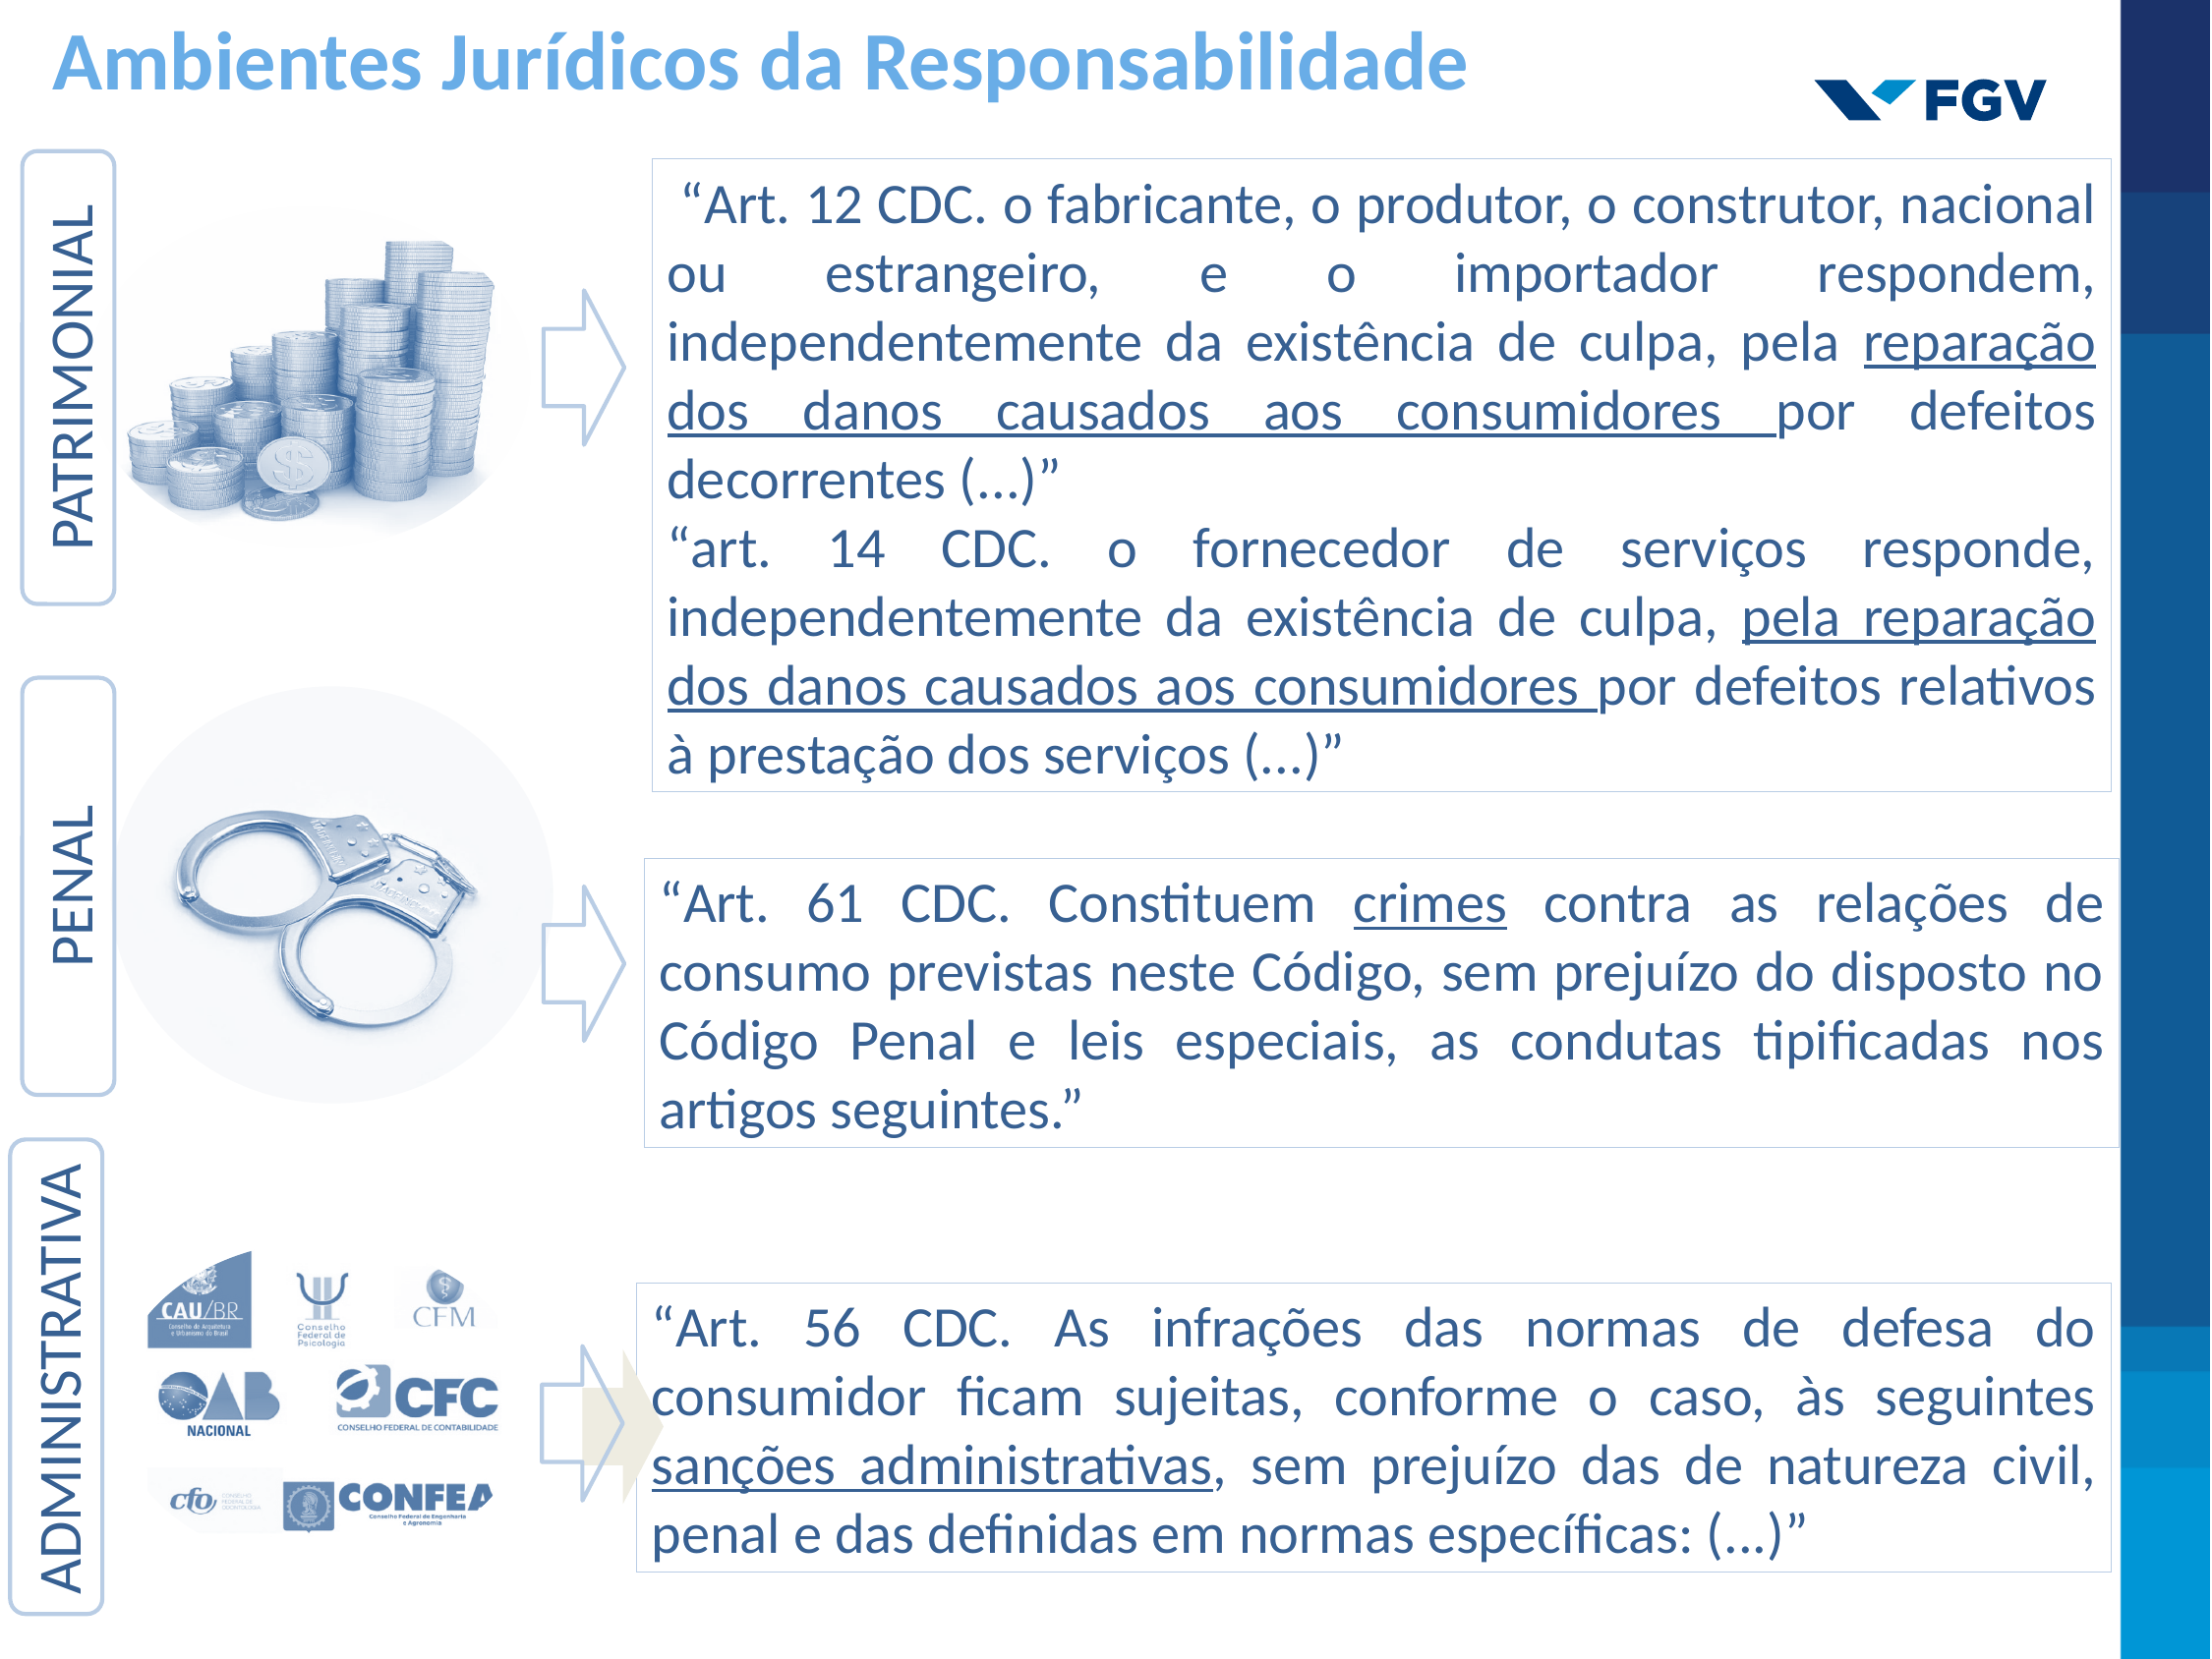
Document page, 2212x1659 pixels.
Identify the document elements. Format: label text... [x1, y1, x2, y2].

text_box PENAL [20, 675, 114, 1098]
picture [2, 0, 2210, 1659]
text_box “Art. 56 CDC. As infrações das normas de defesa do consumidor ficam sujeitas, conforme o caso, às seguintes sanções administrativas, sem prejuízo das de natureza civil, penal e das definidas em normas específicas: (...)” [636, 1283, 2112, 1573]
text_box [540, 1344, 625, 1503]
text_box [541, 288, 626, 447]
text_box [603, 1346, 666, 1507]
text_box ADMINISTRATIVA [8, 1137, 105, 1617]
text_box PATRIMONIAL [20, 148, 117, 606]
text_box “Art. 12 CDC. o fabricante, o produtor, o construtor, nacional ou estrangeiro, e o importador respondem, independentemente da existência de culpa, pela reparação dos danos causados aos consumidores por defeitos decorrentes (...)” “art. 14 CDC. o fornecedor de serviços responde, independentemente da existência de culpa, pela reparação dos danos causados aos consumidores por defeitos relativos à prestação dos serviços (...)” [652, 158, 2112, 792]
text_box “Art. 61 CDC. Constituem crimes contra as relações de consumo previstas neste Código, sem prejuízo do disposto no Código Penal e leis especiais, as condutas tipificadas nos artigos seguintes.” [644, 858, 2120, 1148]
list Ambientes Jurídicos da Responsabilidade [37, 54, 1861, 159]
text_box [558, 884, 626, 1044]
